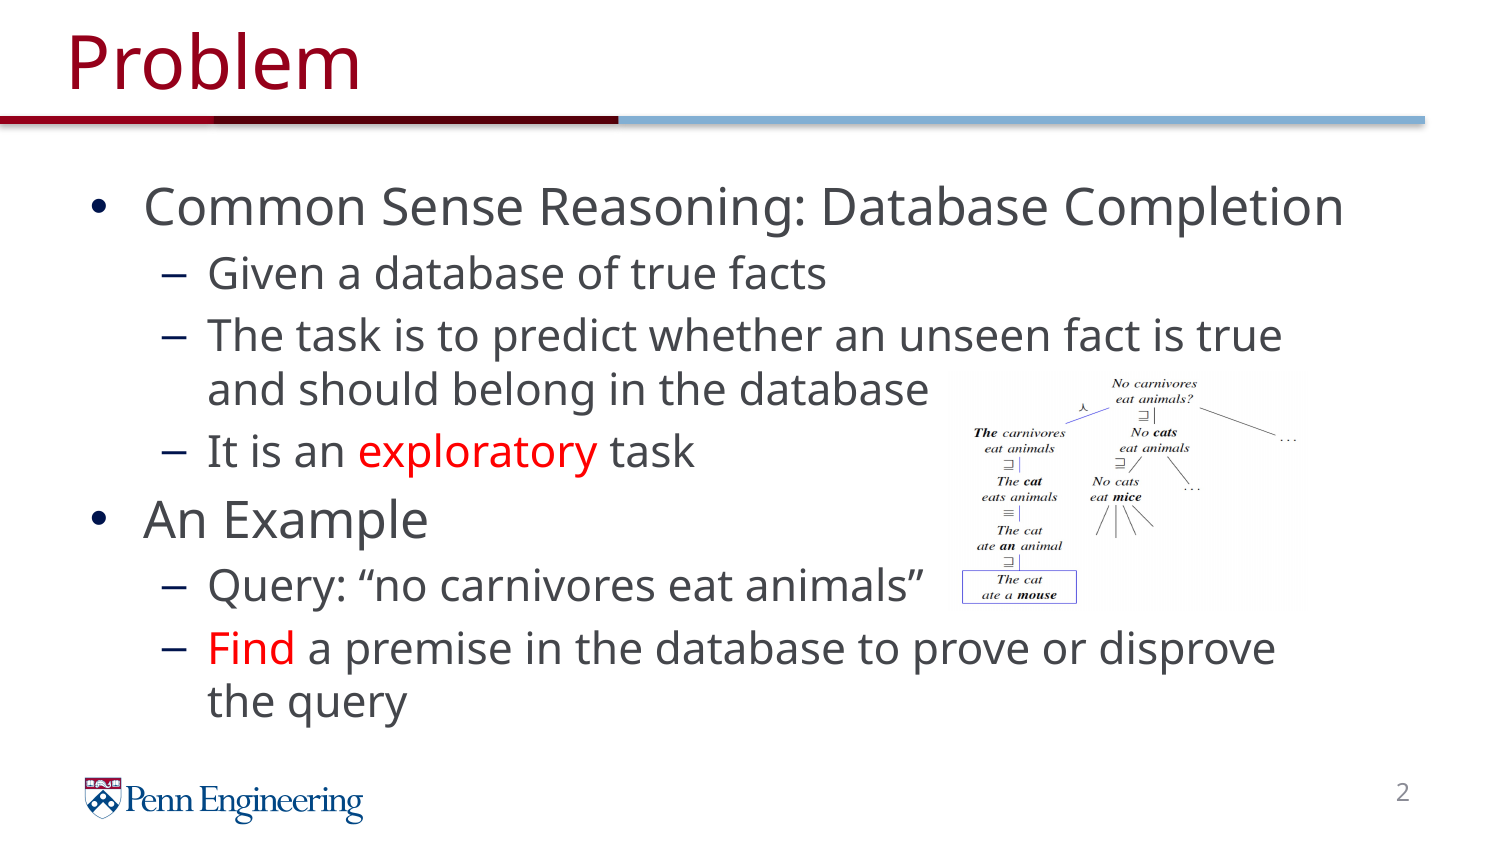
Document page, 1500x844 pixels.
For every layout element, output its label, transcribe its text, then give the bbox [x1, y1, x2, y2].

picture [948, 371, 1309, 611]
slide_number 2 [1074, 770, 1425, 816]
text_box Common Sense Reasoning: Database Completion Given a database of true facts The task is to predict whether an unseen fact is true and should belong in the database It is an exploratory task An Example Query: “no carnivores eat animals” Find a premise in the database to prove or disprove the query [75, 166, 1370, 754]
picture [75, 770, 372, 828]
title Problem [50, 2, 1401, 117]
